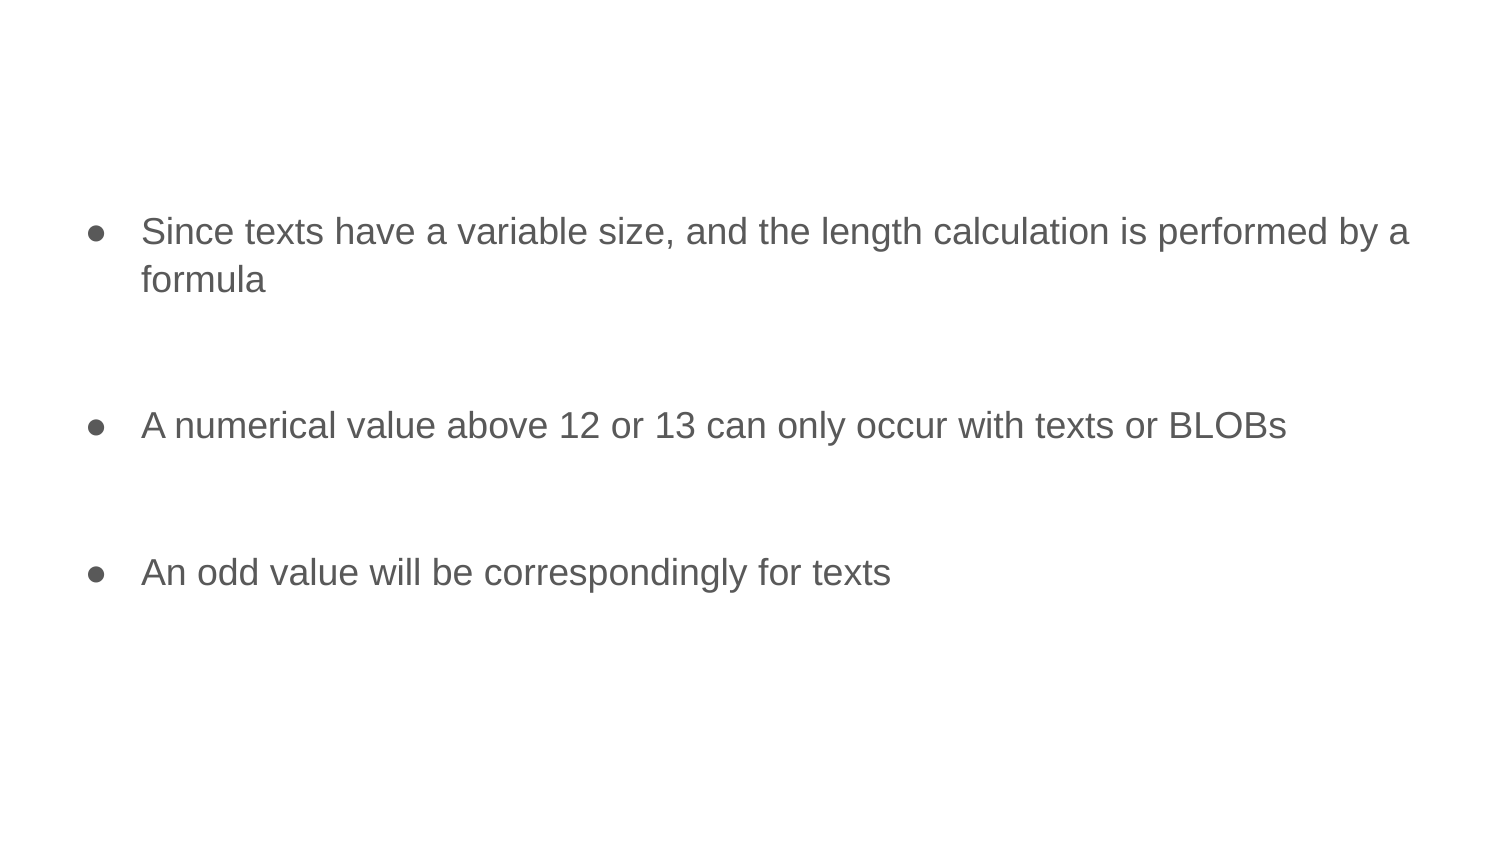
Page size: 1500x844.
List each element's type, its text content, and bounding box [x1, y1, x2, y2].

list Since texts have a variable size, and the length calculation is performed by a formula A numerical value above 12 or 13 can only occur with texts or BLOBs An odd value will be correspondingly for texts [51, 189, 1449, 750]
